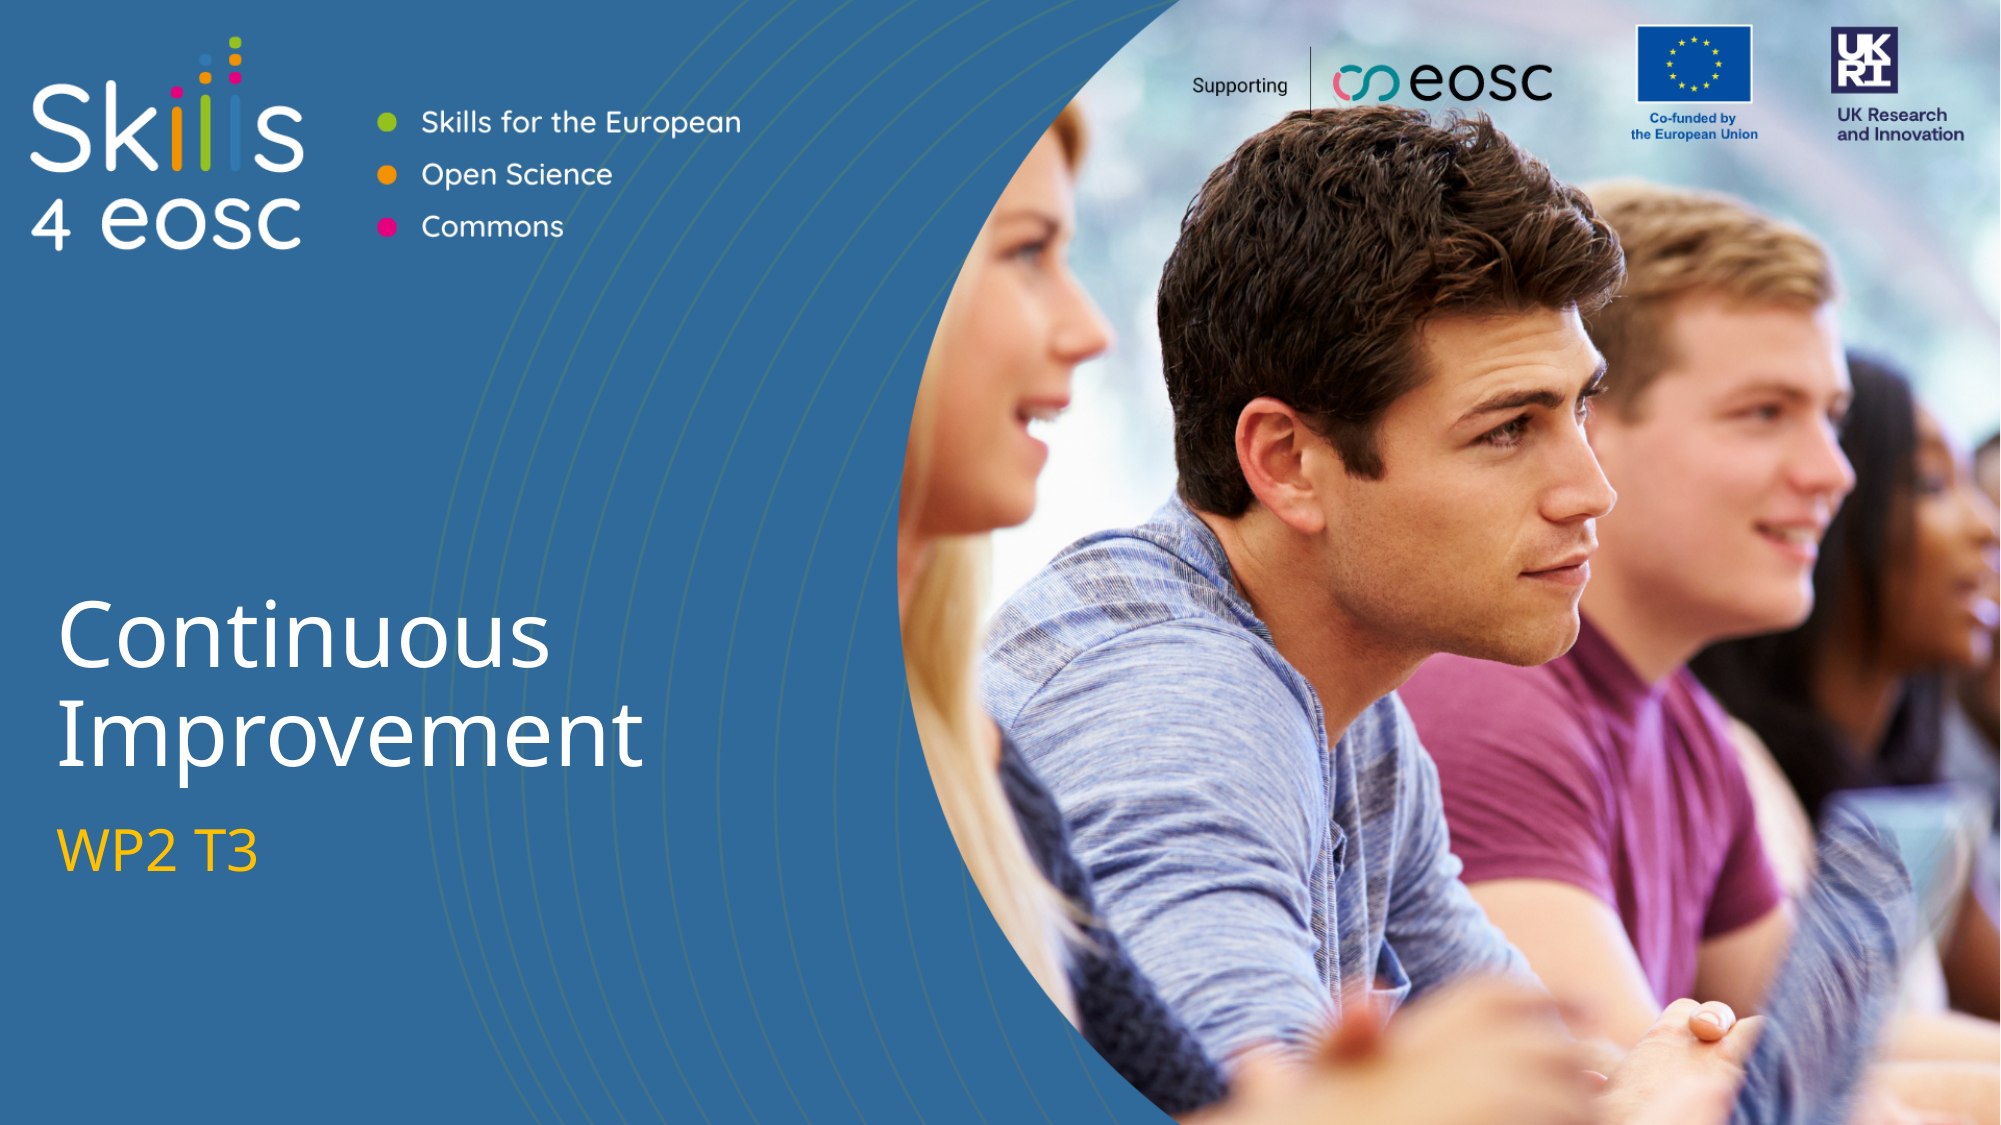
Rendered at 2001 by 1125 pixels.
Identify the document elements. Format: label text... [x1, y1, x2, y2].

subtitle WP2 T3 [41, 813, 917, 1086]
picture [0, 0, 2001, 1125]
title Continuous Improvement [41, 402, 950, 794]
